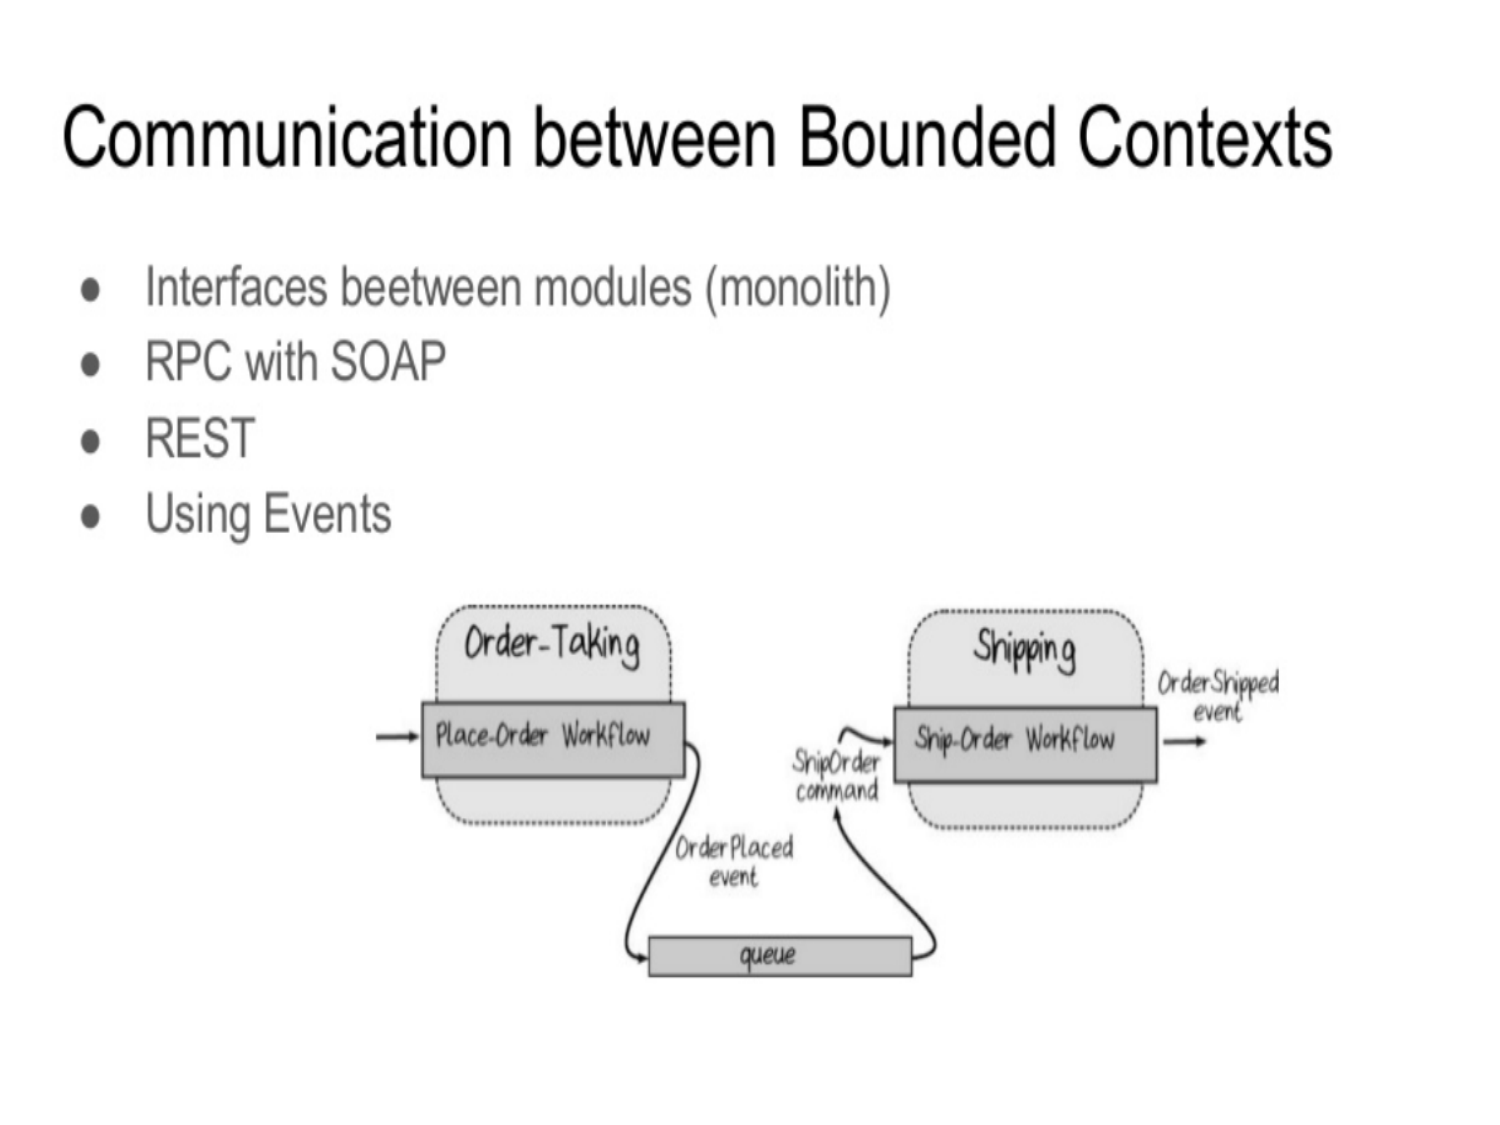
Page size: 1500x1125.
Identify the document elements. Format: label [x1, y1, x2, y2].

list [49, 74, 1488, 1009]
